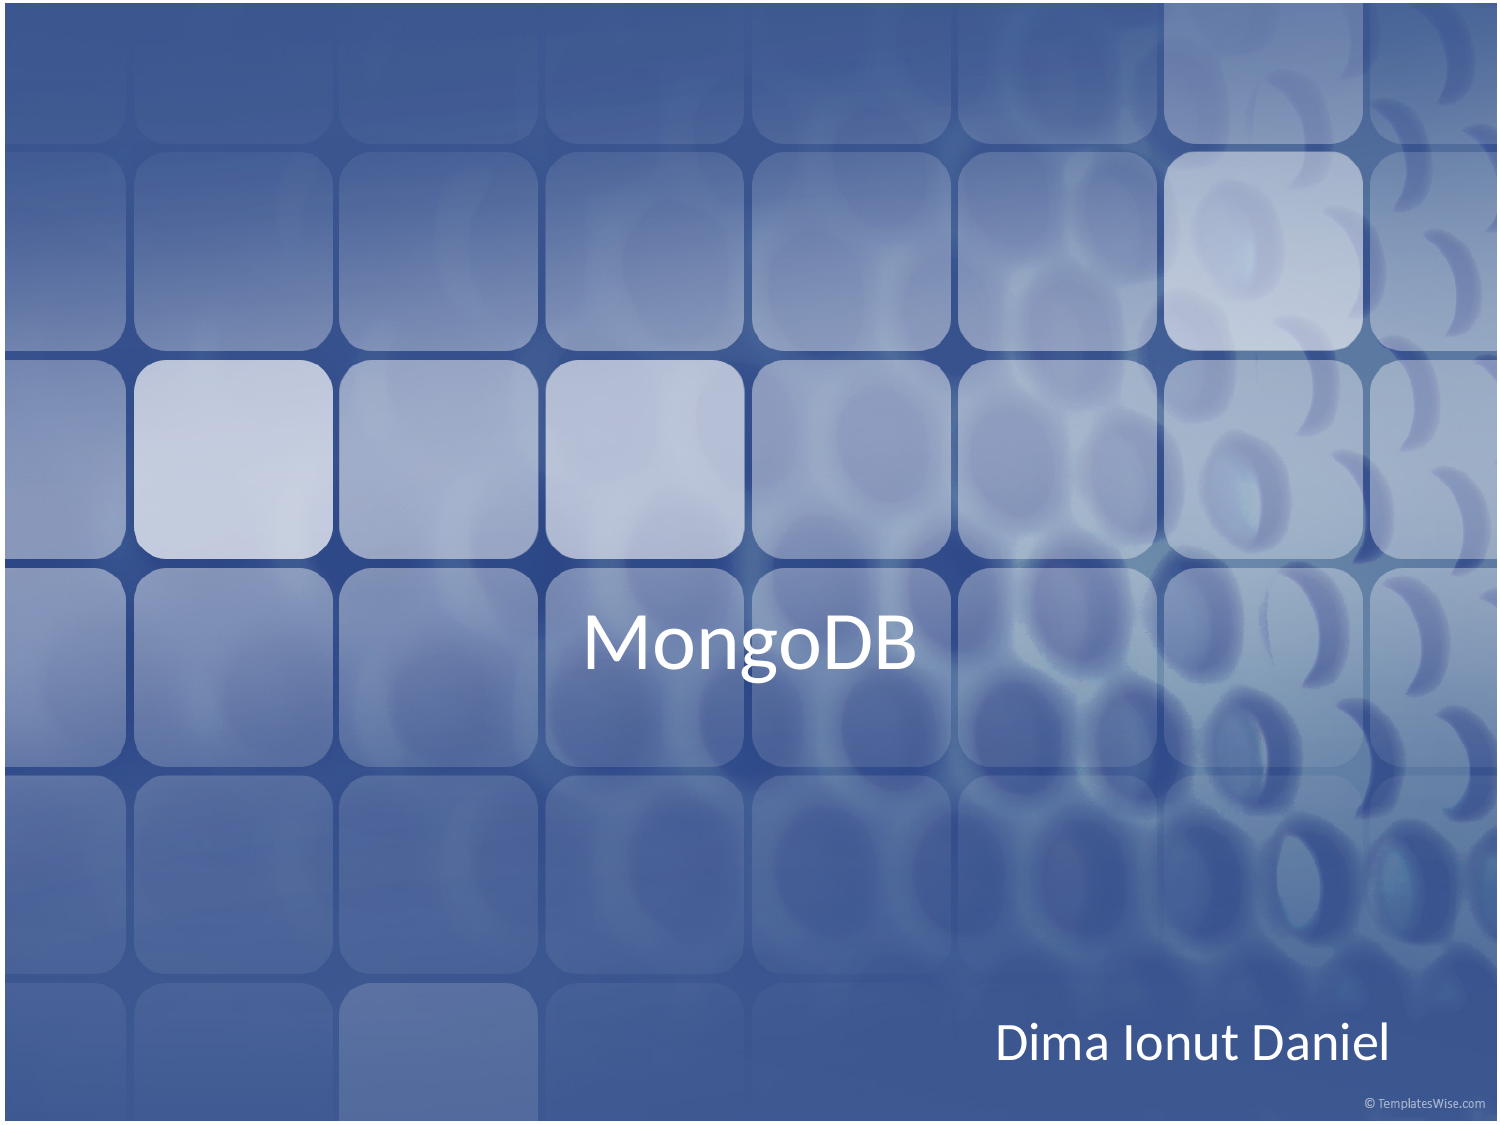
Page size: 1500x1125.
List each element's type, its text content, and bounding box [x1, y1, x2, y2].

title MongoDB [112, 553, 1388, 720]
subtitle Dima Ionut Daniel [937, 998, 1451, 1101]
picture [0, 0, 1500, 1125]
